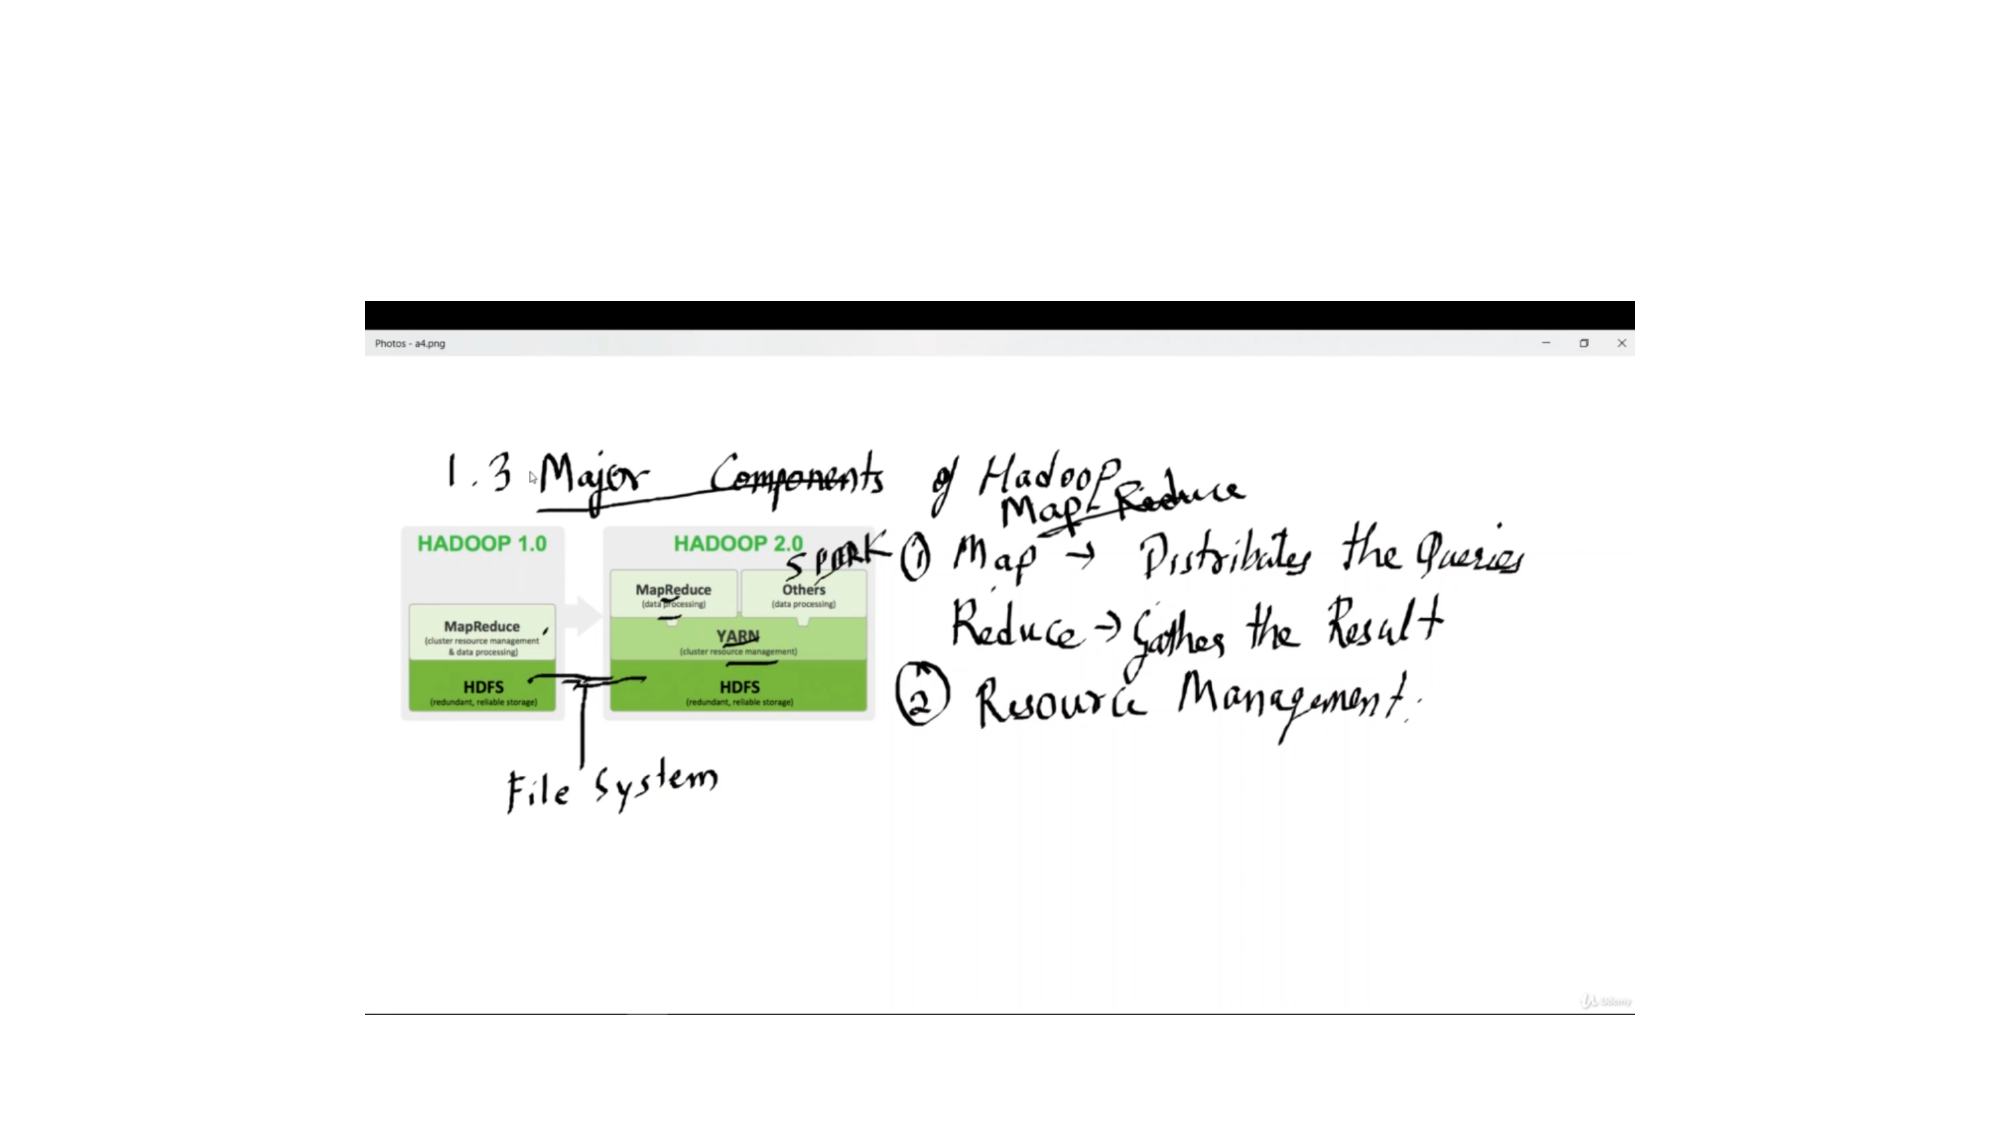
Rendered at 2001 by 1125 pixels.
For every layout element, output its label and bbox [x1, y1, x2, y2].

list [365, 301, 1635, 1015]
